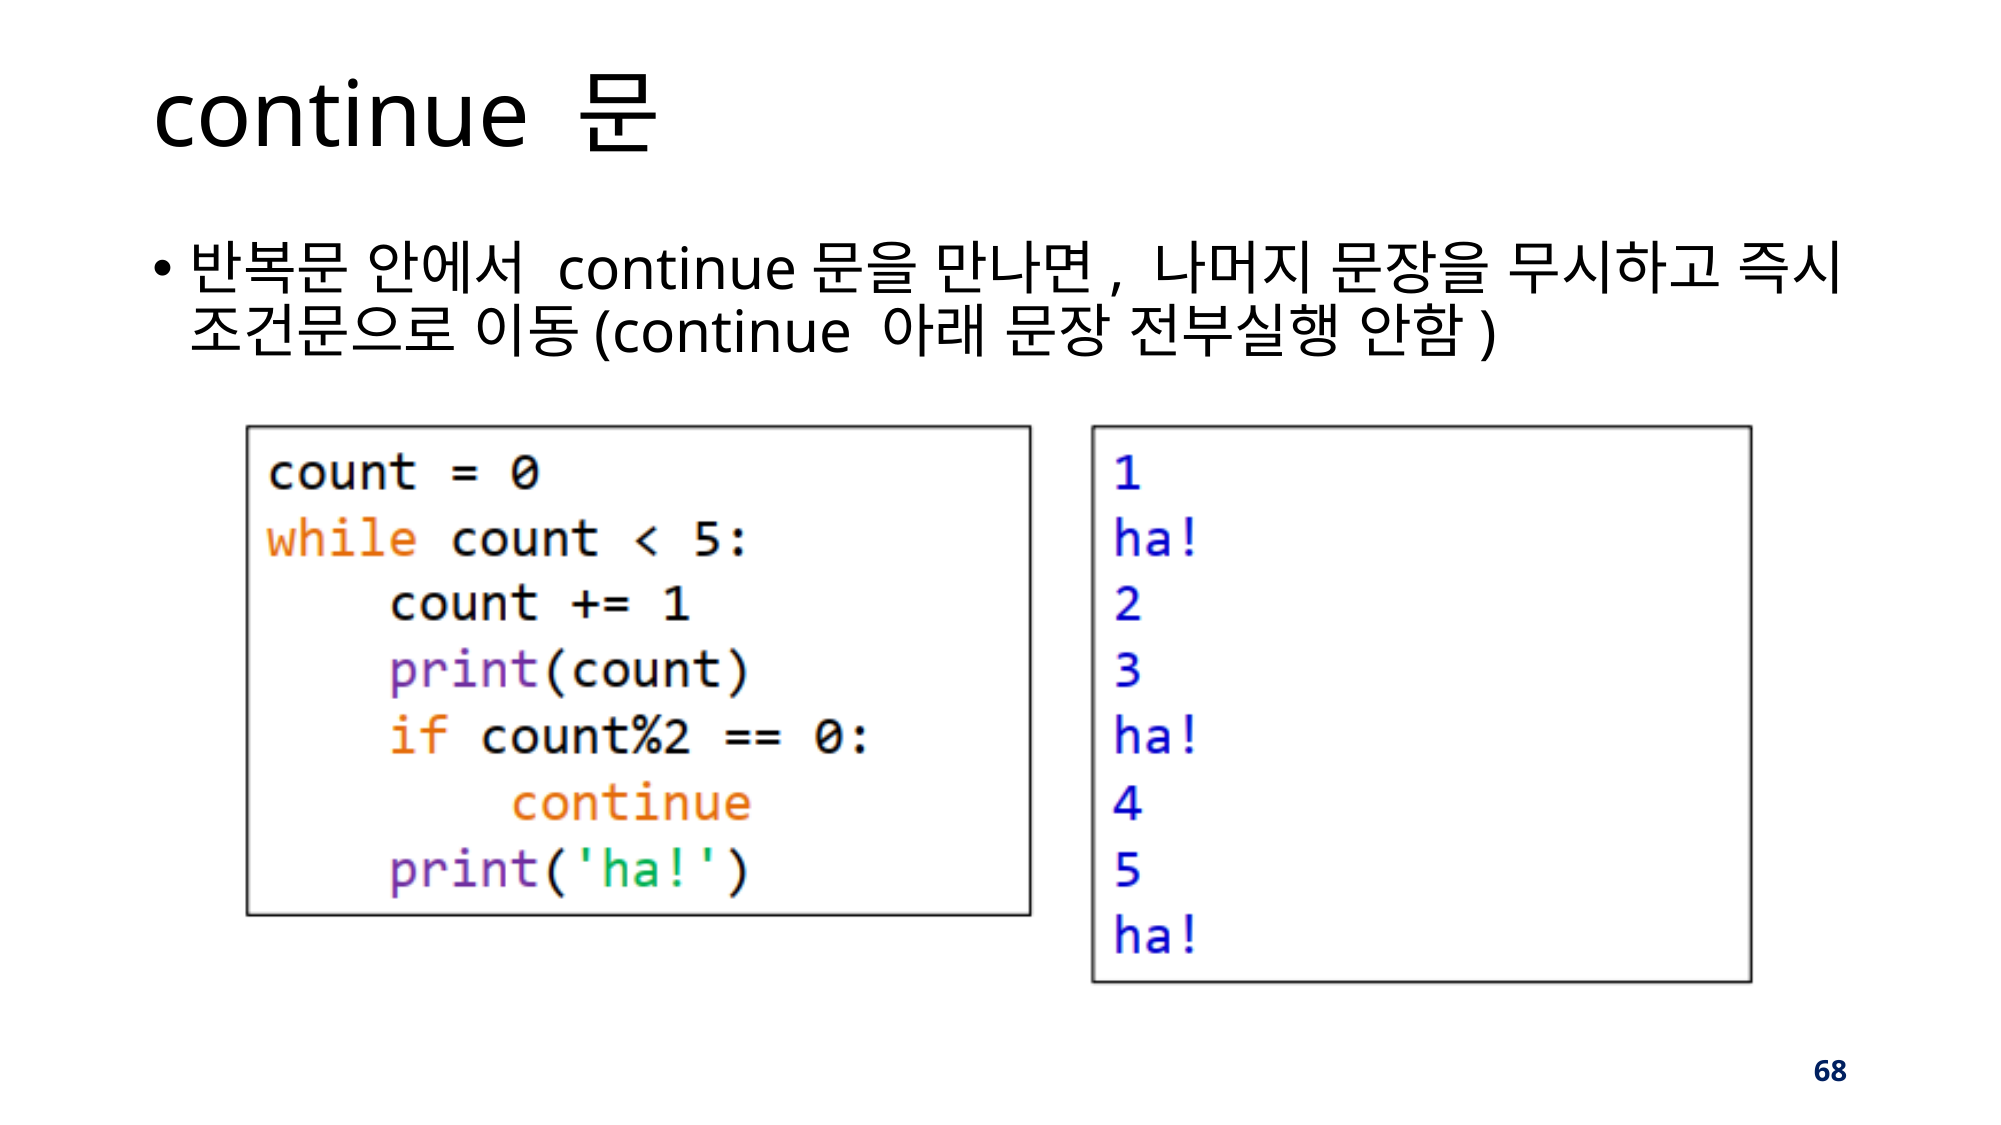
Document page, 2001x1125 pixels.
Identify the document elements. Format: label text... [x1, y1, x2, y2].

list 반복문 안에서 continue문을 만나면, 나머지 문장을 무시하고 즉시 조건문으로 이동(continue 아래 문장 전부실행 안함) [137, 231, 1863, 1014]
title continue 문 [137, 59, 1863, 182]
picture [233, 412, 1767, 1014]
slide_number ‹#› [1412, 1042, 1863, 1103]
